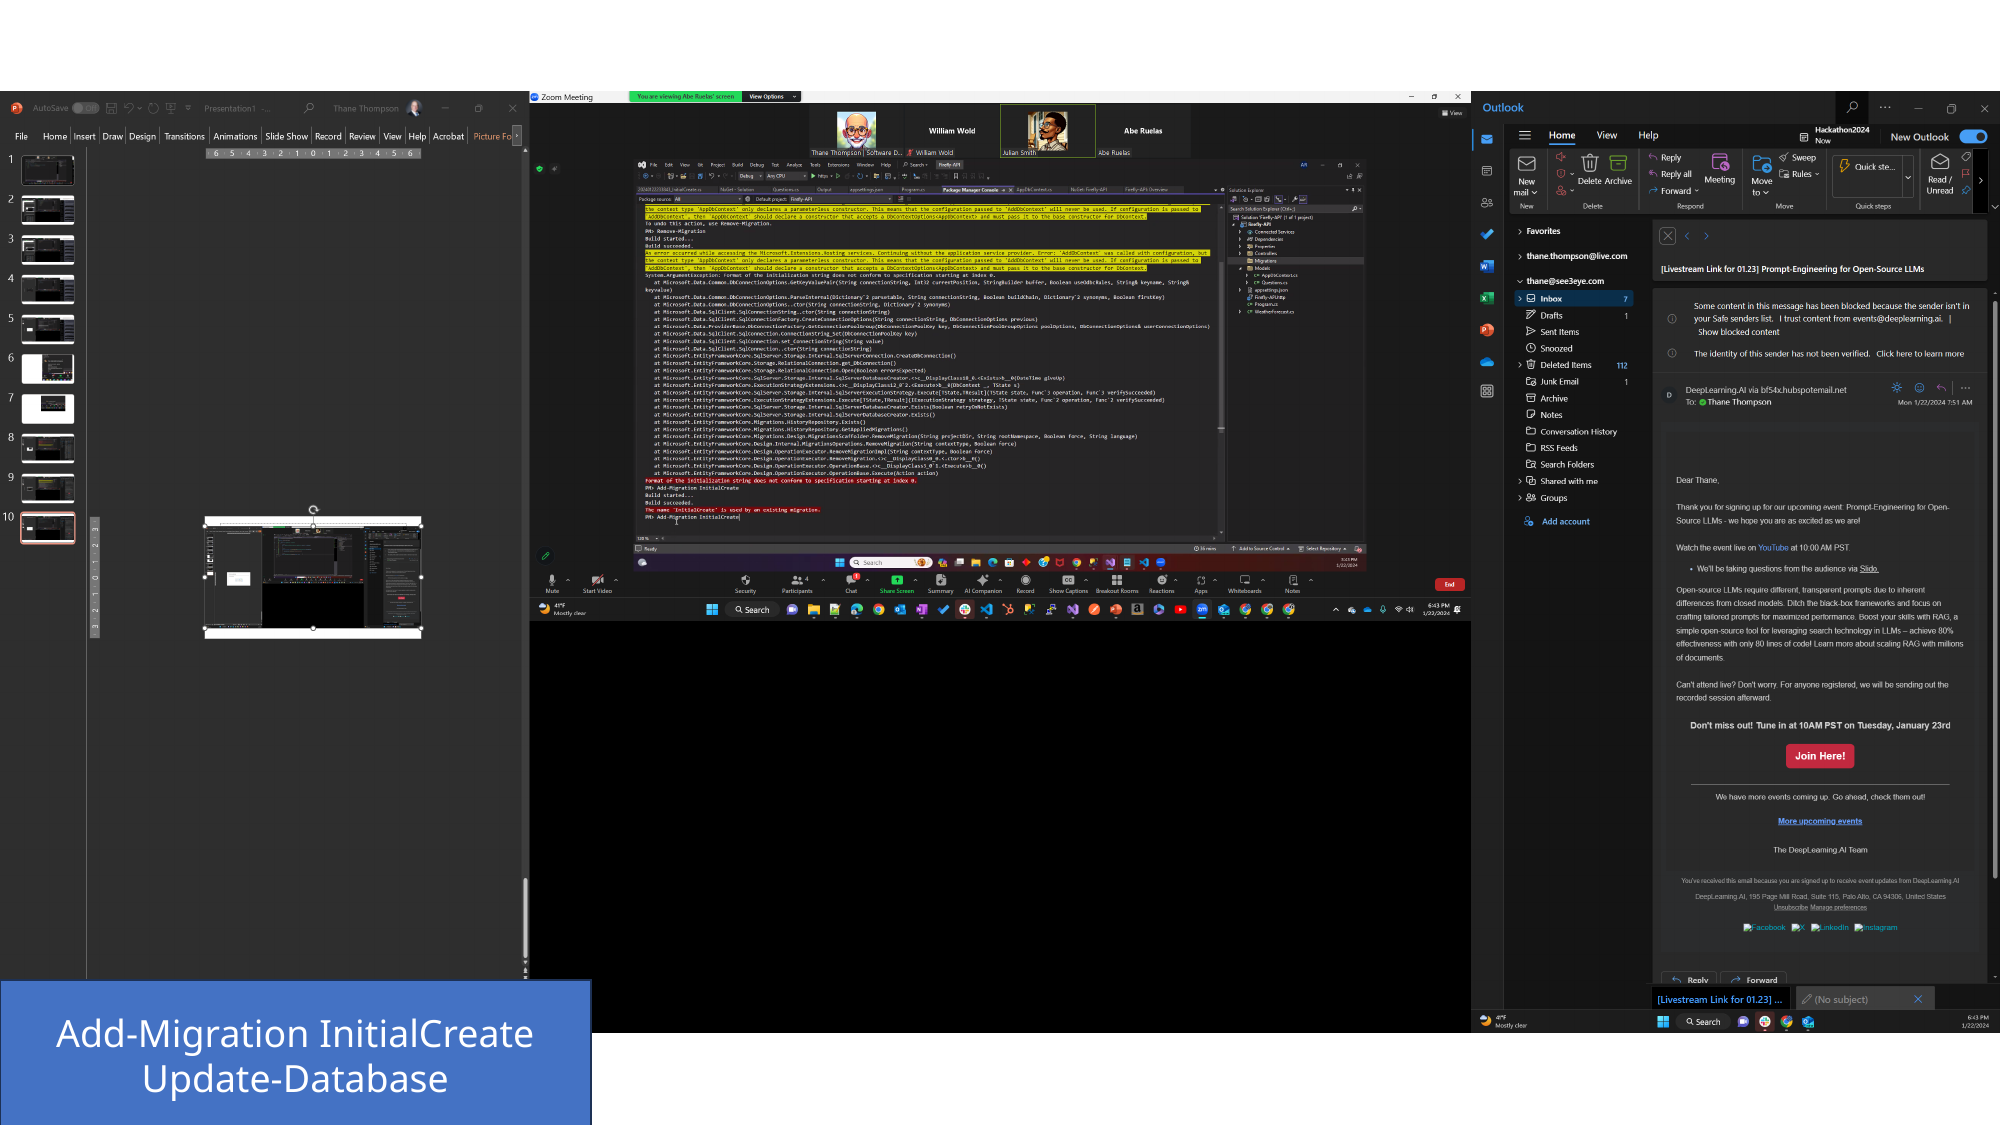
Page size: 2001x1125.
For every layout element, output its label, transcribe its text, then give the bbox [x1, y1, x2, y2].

picture [0, 91, 2000, 1034]
text_box Add-Migration InitialCreate Update-Database [0, 1034, 592, 1125]
